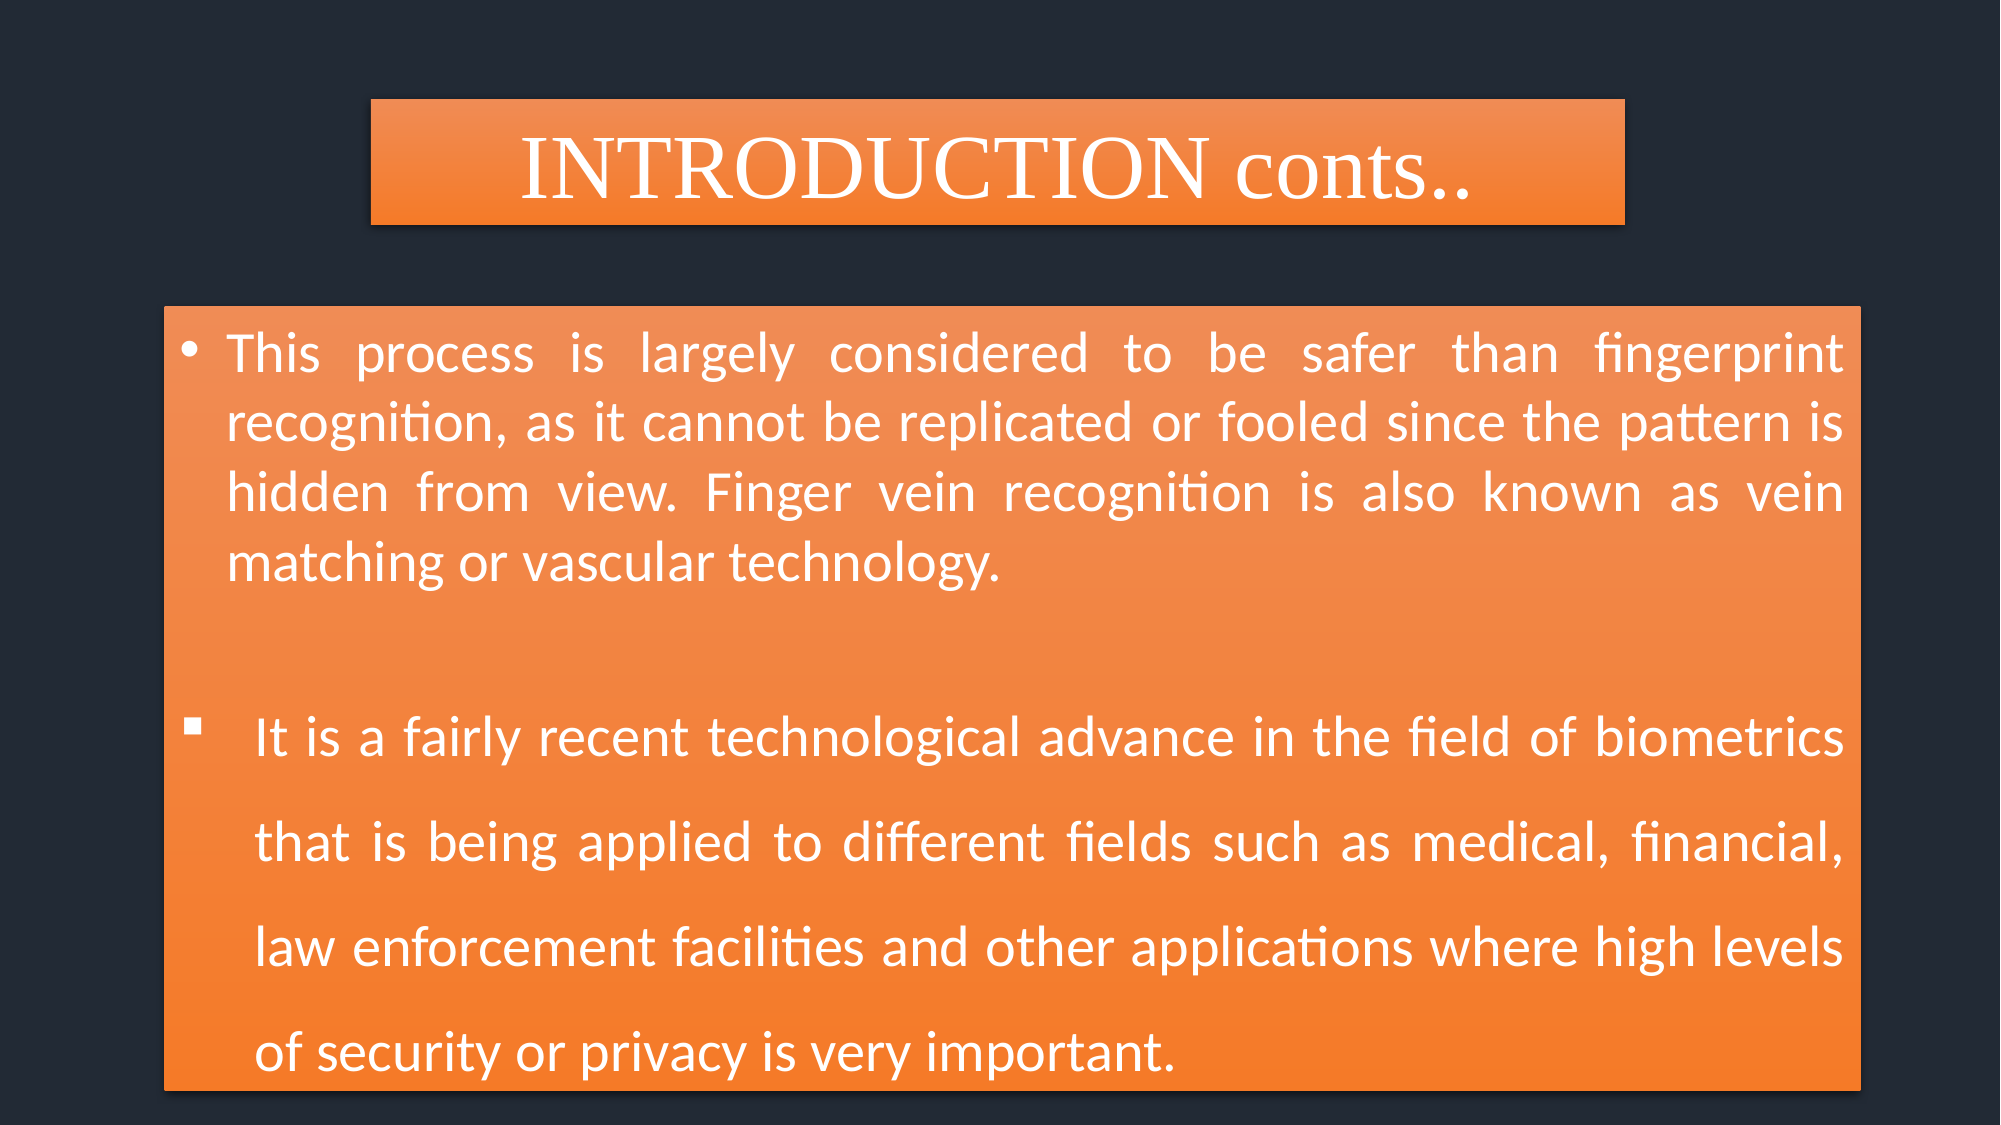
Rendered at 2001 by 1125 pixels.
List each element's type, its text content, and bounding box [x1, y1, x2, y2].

text_box This process is largely considered to be safer than fingerprint recognition, as it cannot be replicated or fooled since the pattern is hidden from view. Finger vein recognition is also known as vein matching or vascular technology. It is a fairly recent technological advance in the field of biometrics that is being applied to different fields such as medical, financial, law enforcement facilities and other applications where high levels of security or privacy is very important. [164, 306, 1861, 1091]
text_box INTRODUCTION conts.. [370, 99, 1625, 225]
